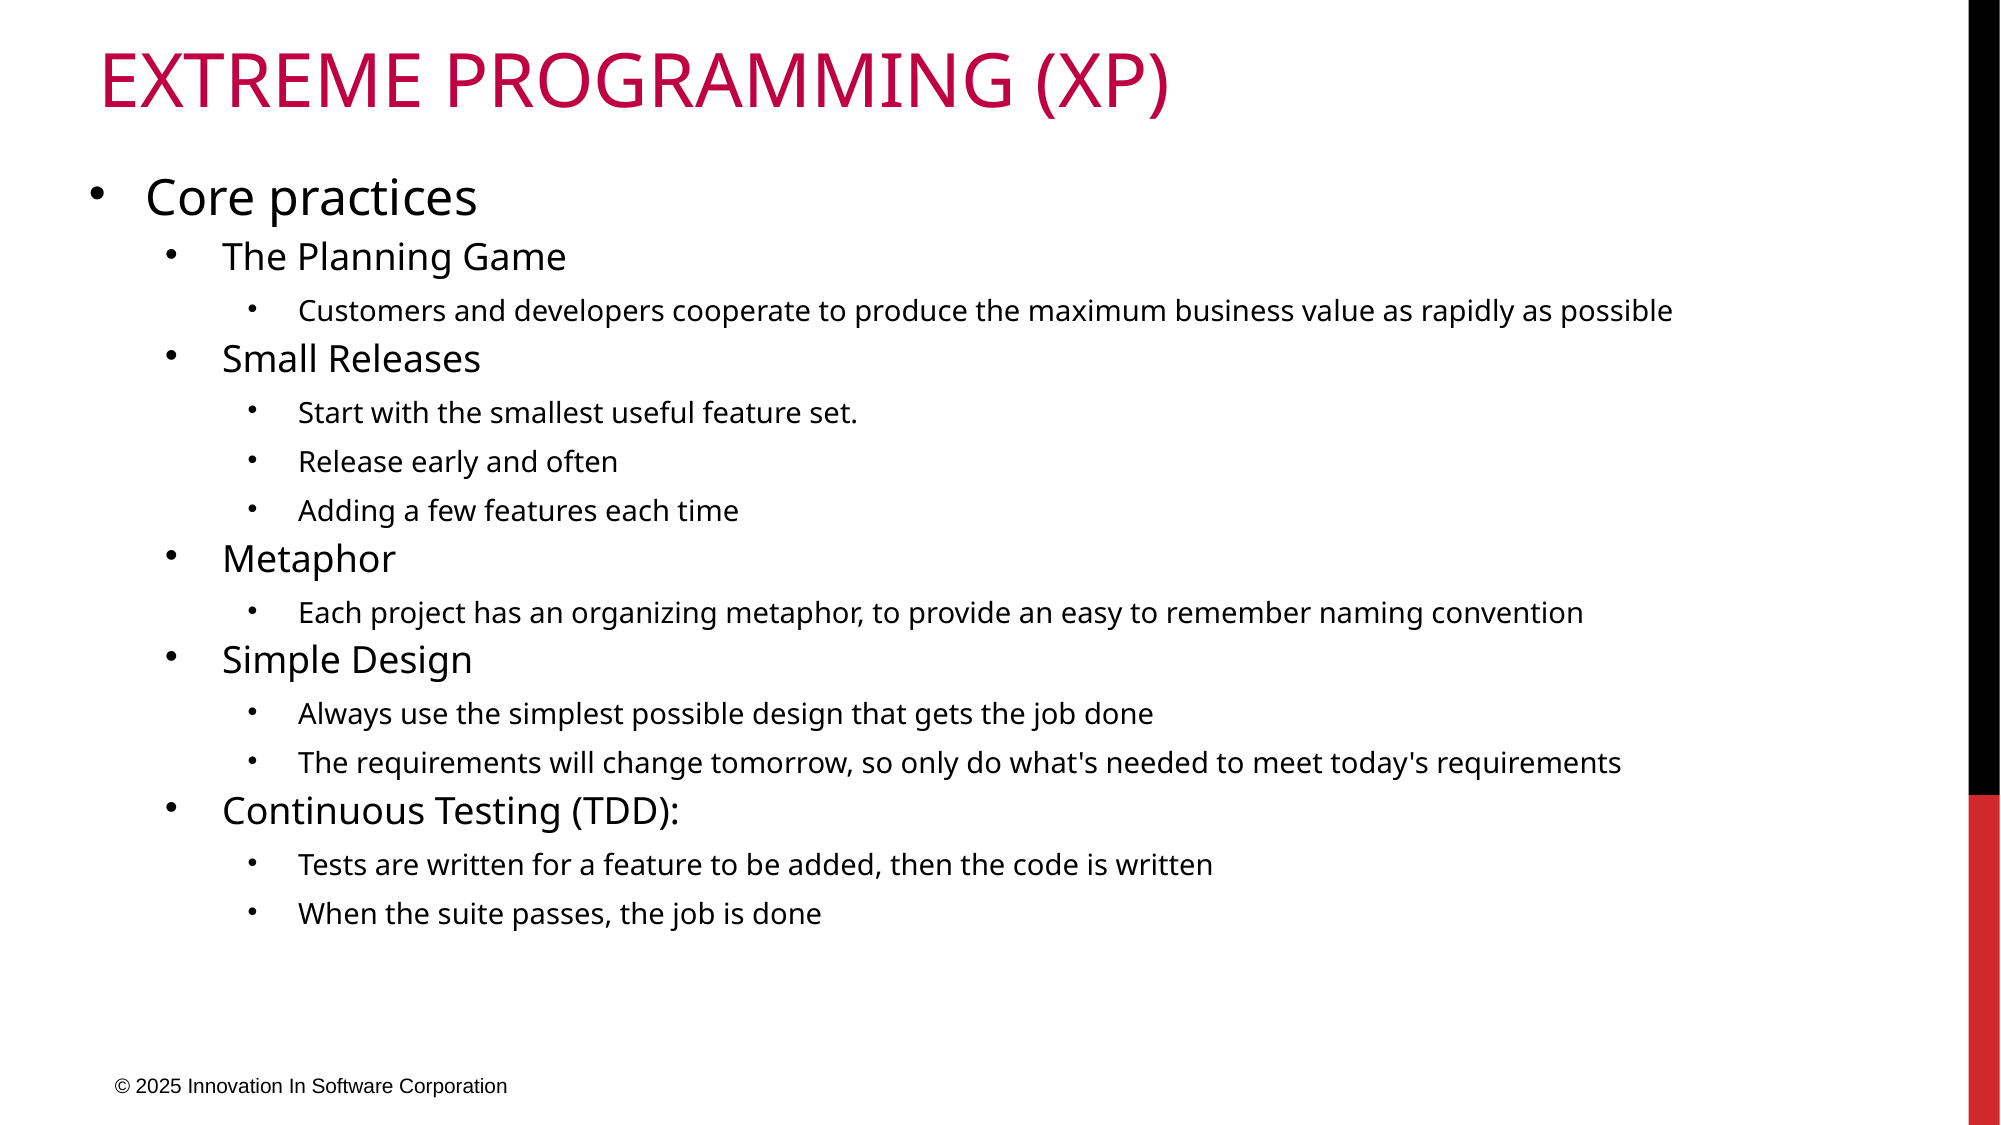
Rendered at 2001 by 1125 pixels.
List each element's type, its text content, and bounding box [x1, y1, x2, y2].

title Extreme Programming (XP) [98, 0, 1923, 186]
footer © 2025 Innovation In Software Corporation [99, 1065, 850, 1112]
list Core practices The Planning Game Customers and developers cooperate to produce the maximum business value as rapidly as possible Small Releases Start with the smallest useful feature set. Release early and often Adding a few features each time Metaphor Each project has an organizing metaphor, to provide an easy to remember naming convention Simple Design Always use the simplest possible design that gets the job done The requirements will change tomorrow, so only do what's needed to meet today's requirements Continuous Testing (TDD): Tests are written for a feature to be added, then the code is written When the suite passes, the job is done [69, 172, 1874, 1001]
